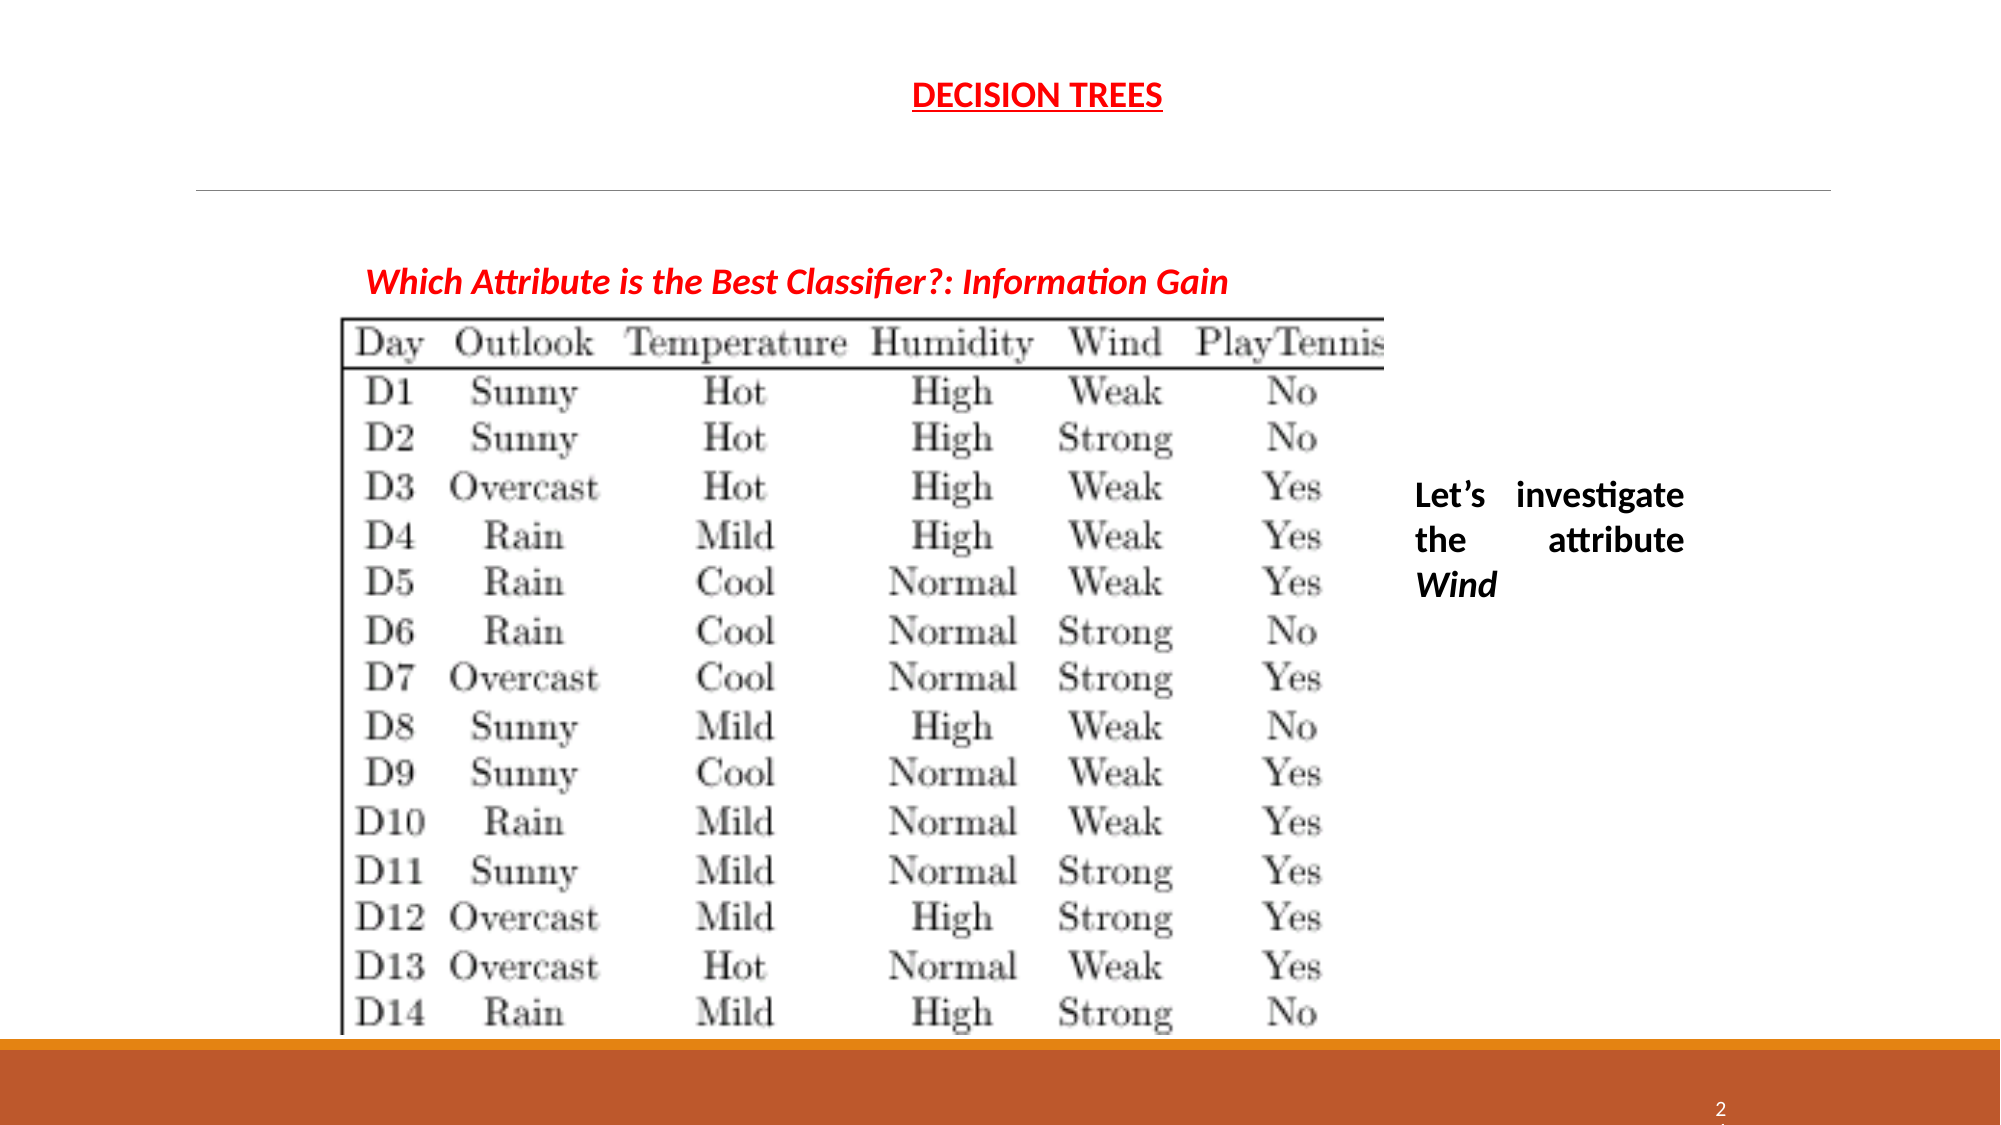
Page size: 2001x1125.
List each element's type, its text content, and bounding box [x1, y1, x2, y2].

slide_number 24 [1700, 1084, 1750, 1125]
picture [333, 310, 1385, 1036]
text_box Which Attribute is the Best Classifier?: Information Gain [357, 249, 1684, 310]
text_box Let’s investigate the attribute Wind [1407, 462, 1693, 613]
text_box DECISION TREES [382, 62, 1693, 123]
